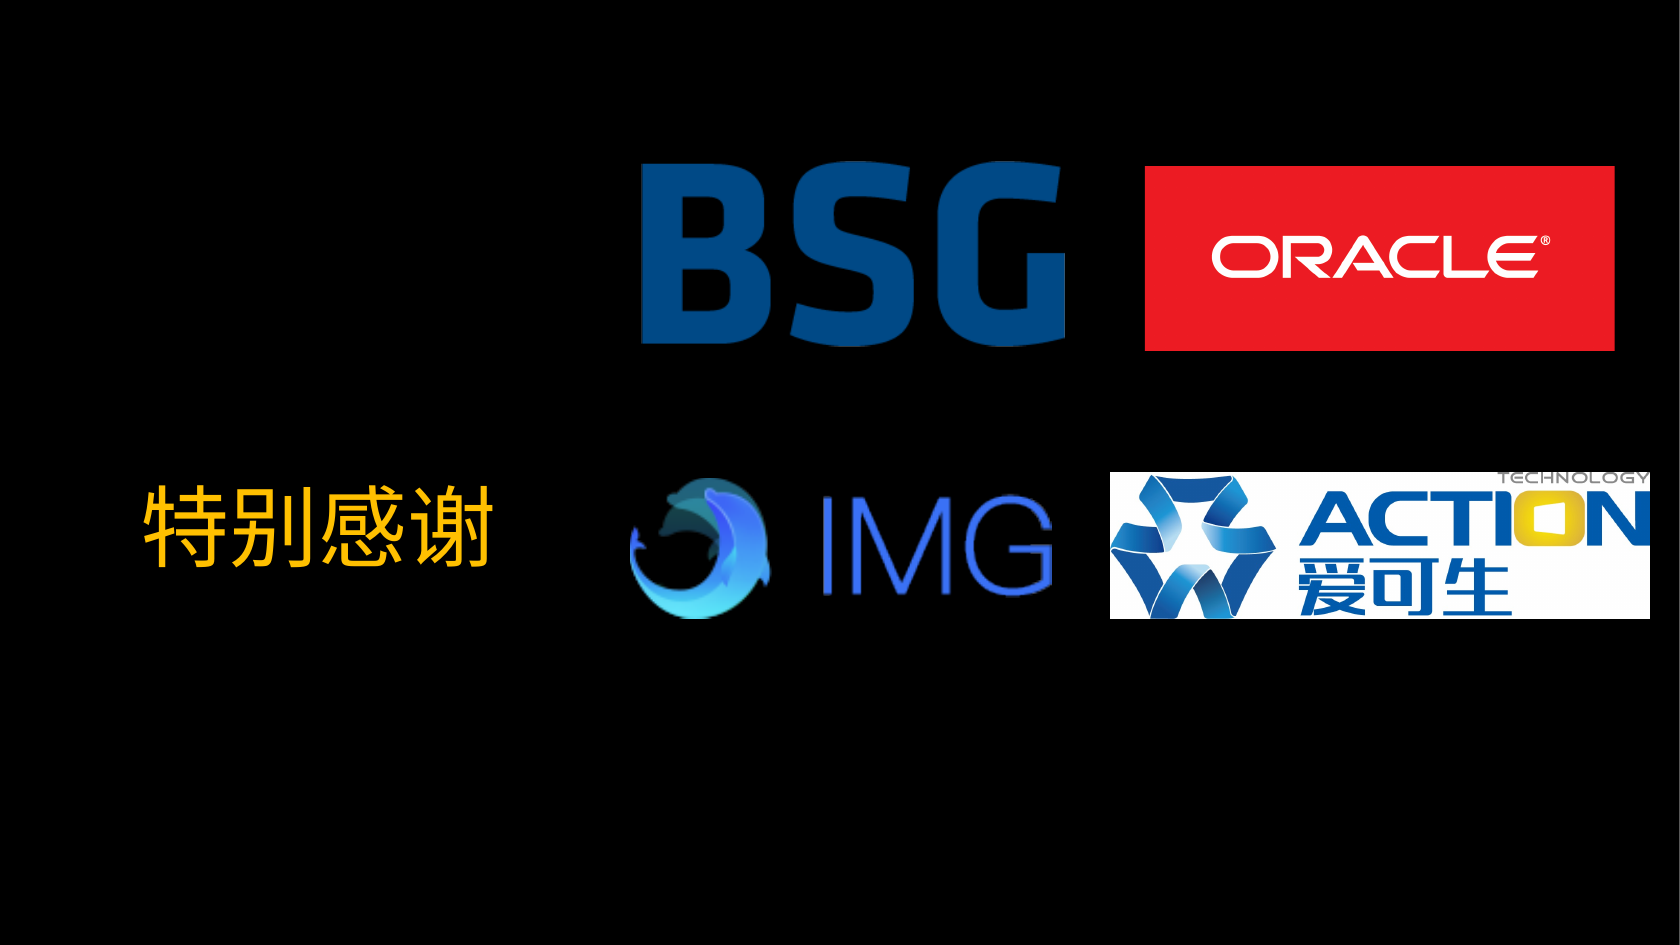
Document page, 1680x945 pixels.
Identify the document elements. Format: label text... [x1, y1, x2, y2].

picture [1110, 472, 1650, 619]
title 特别感谢 [126, 420, 1018, 587]
picture [630, 478, 1052, 619]
picture [630, 151, 1083, 358]
picture [1144, 166, 1615, 351]
